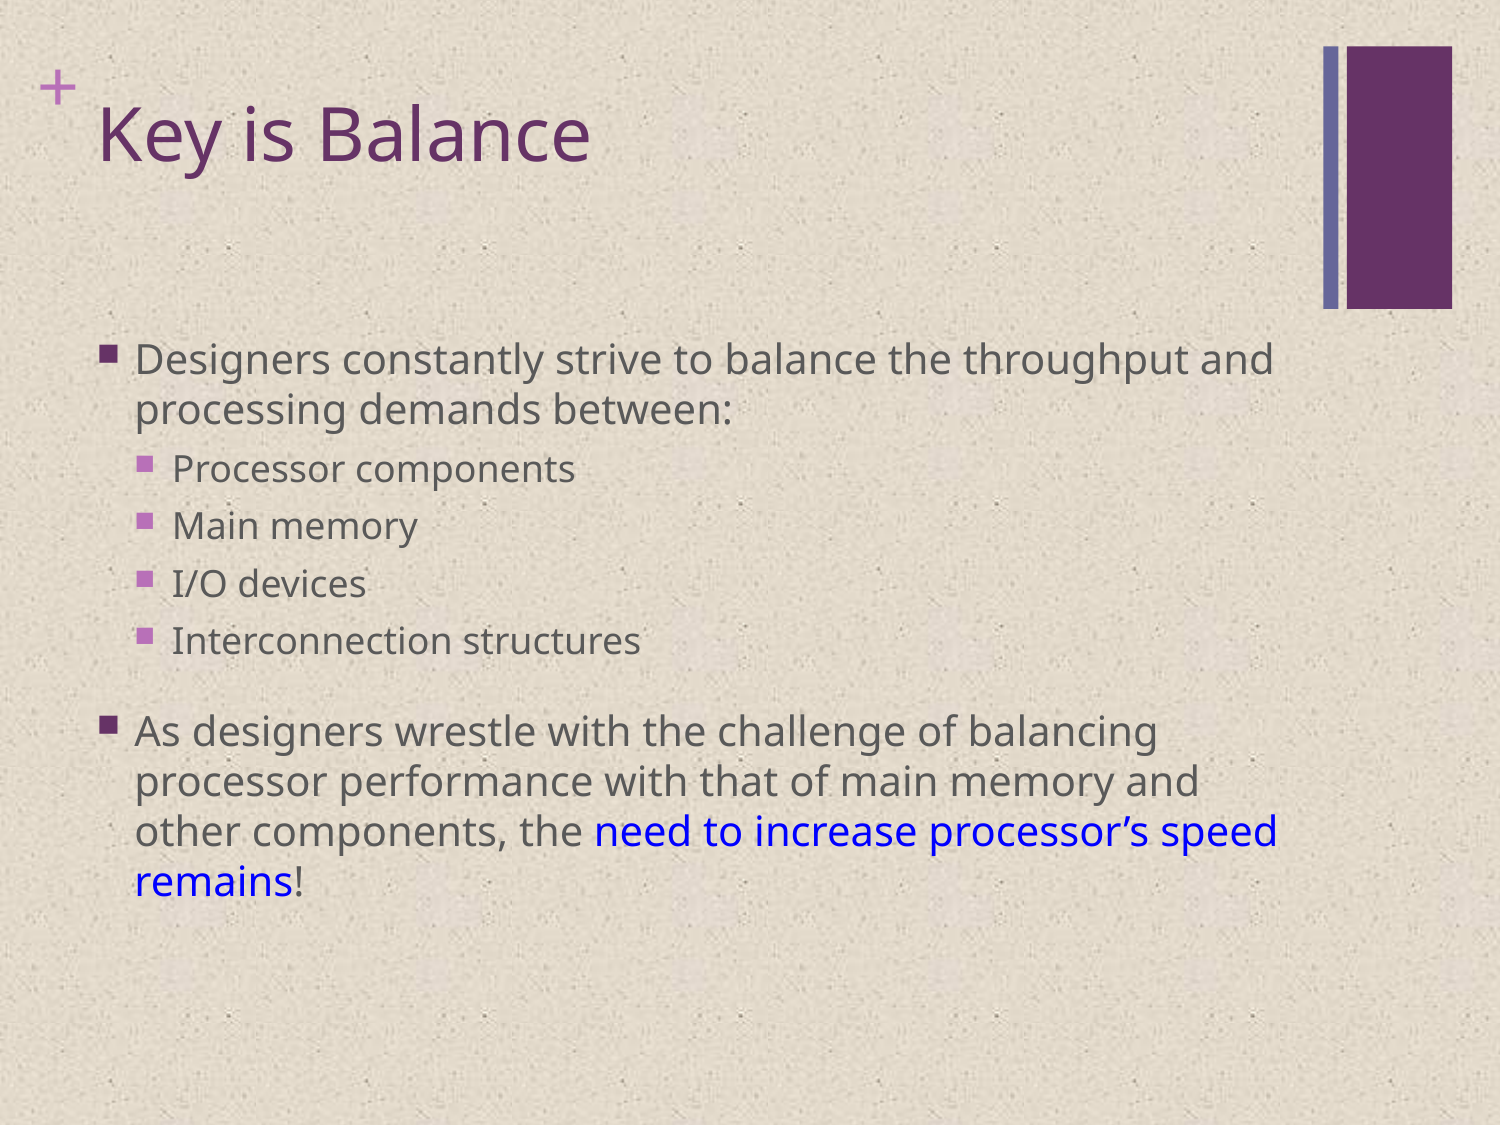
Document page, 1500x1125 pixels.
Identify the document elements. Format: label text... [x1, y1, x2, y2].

list Designers constantly strive to balance the throughput and processing demands between: Processor components Main memory I/O devices Interconnection structures As designers wrestle with the challenge of balancing processor performance with that of main memory and other components, the need to increase processor’s speed remains! [81, 324, 1322, 1005]
picture [0, 0, 1500, 1125]
title Key is Balance [81, 79, 1322, 263]
